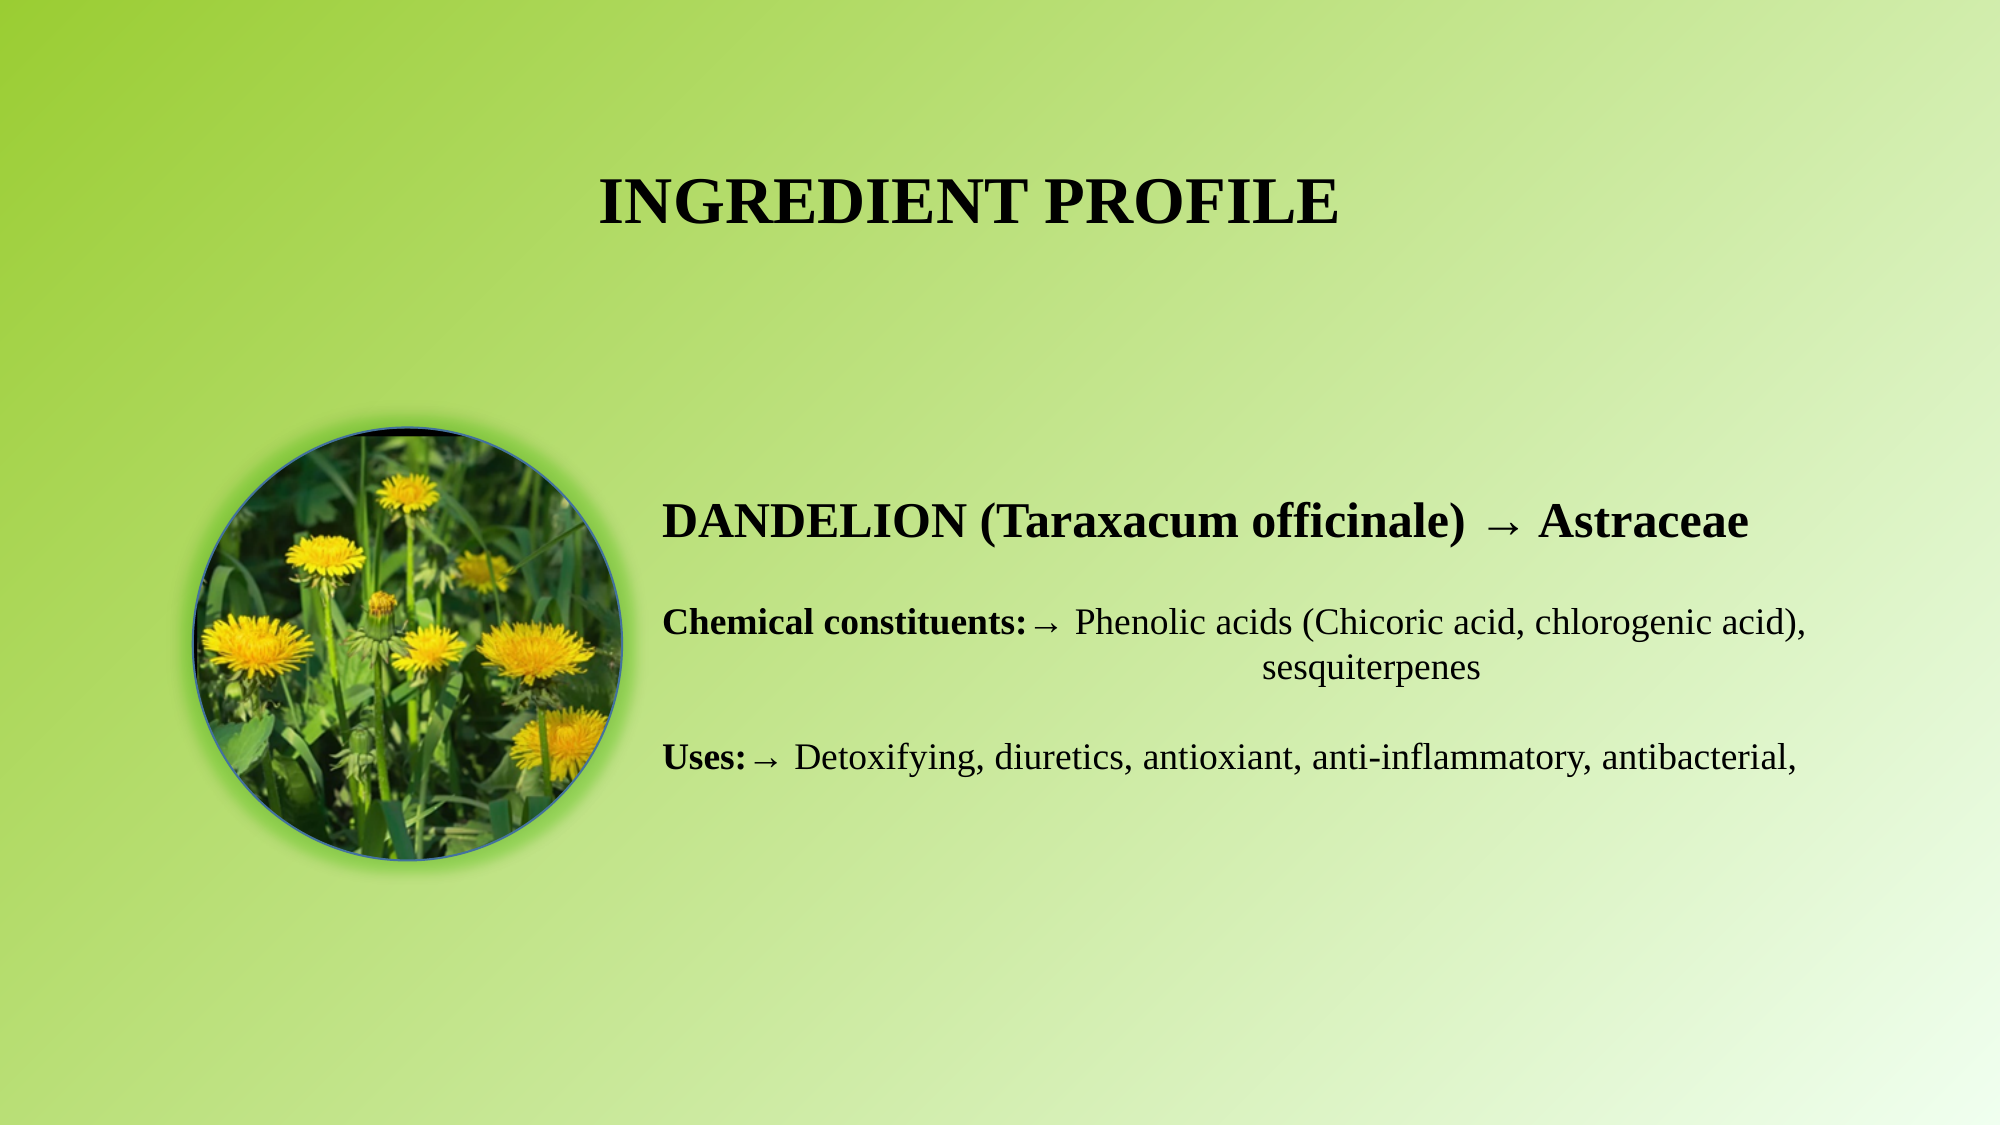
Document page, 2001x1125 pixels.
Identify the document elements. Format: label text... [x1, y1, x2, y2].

text_box DANDELION (Taraxacum officinale) → Astraceae Chemical constituents:→ Phenolic acids (Chicoric acid, chlorogenic acid), sesquiterpenes Uses:→ Detoxifying, diuretics, antioxiant, anti-inflammatory, antibacterial, [647, 479, 1854, 785]
text_box INGREDIENT PROFILE [584, 149, 1627, 245]
text_box [191, 426, 624, 862]
